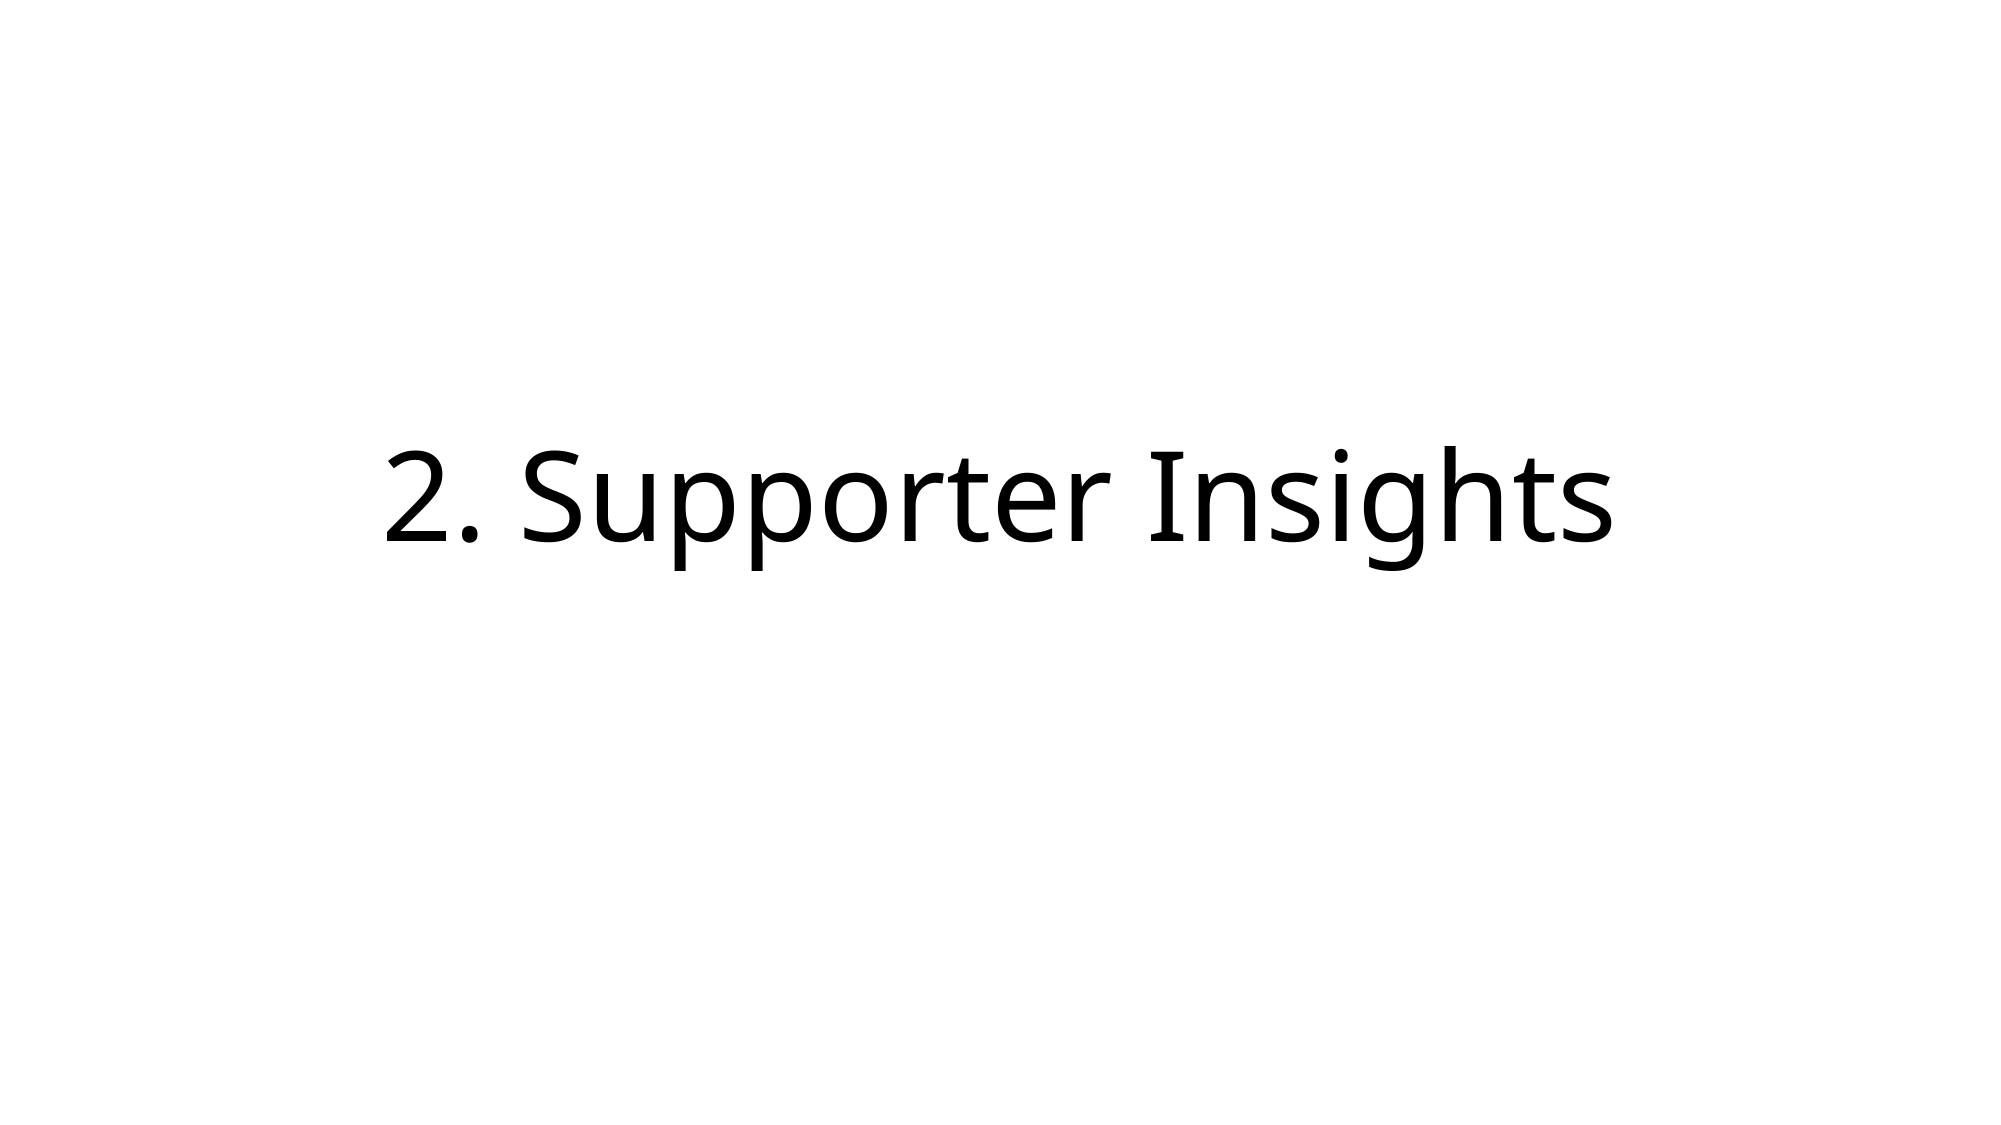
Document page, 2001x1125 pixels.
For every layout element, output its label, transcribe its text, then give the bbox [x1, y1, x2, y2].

title 2. Supporter Insights [249, 184, 1750, 576]
